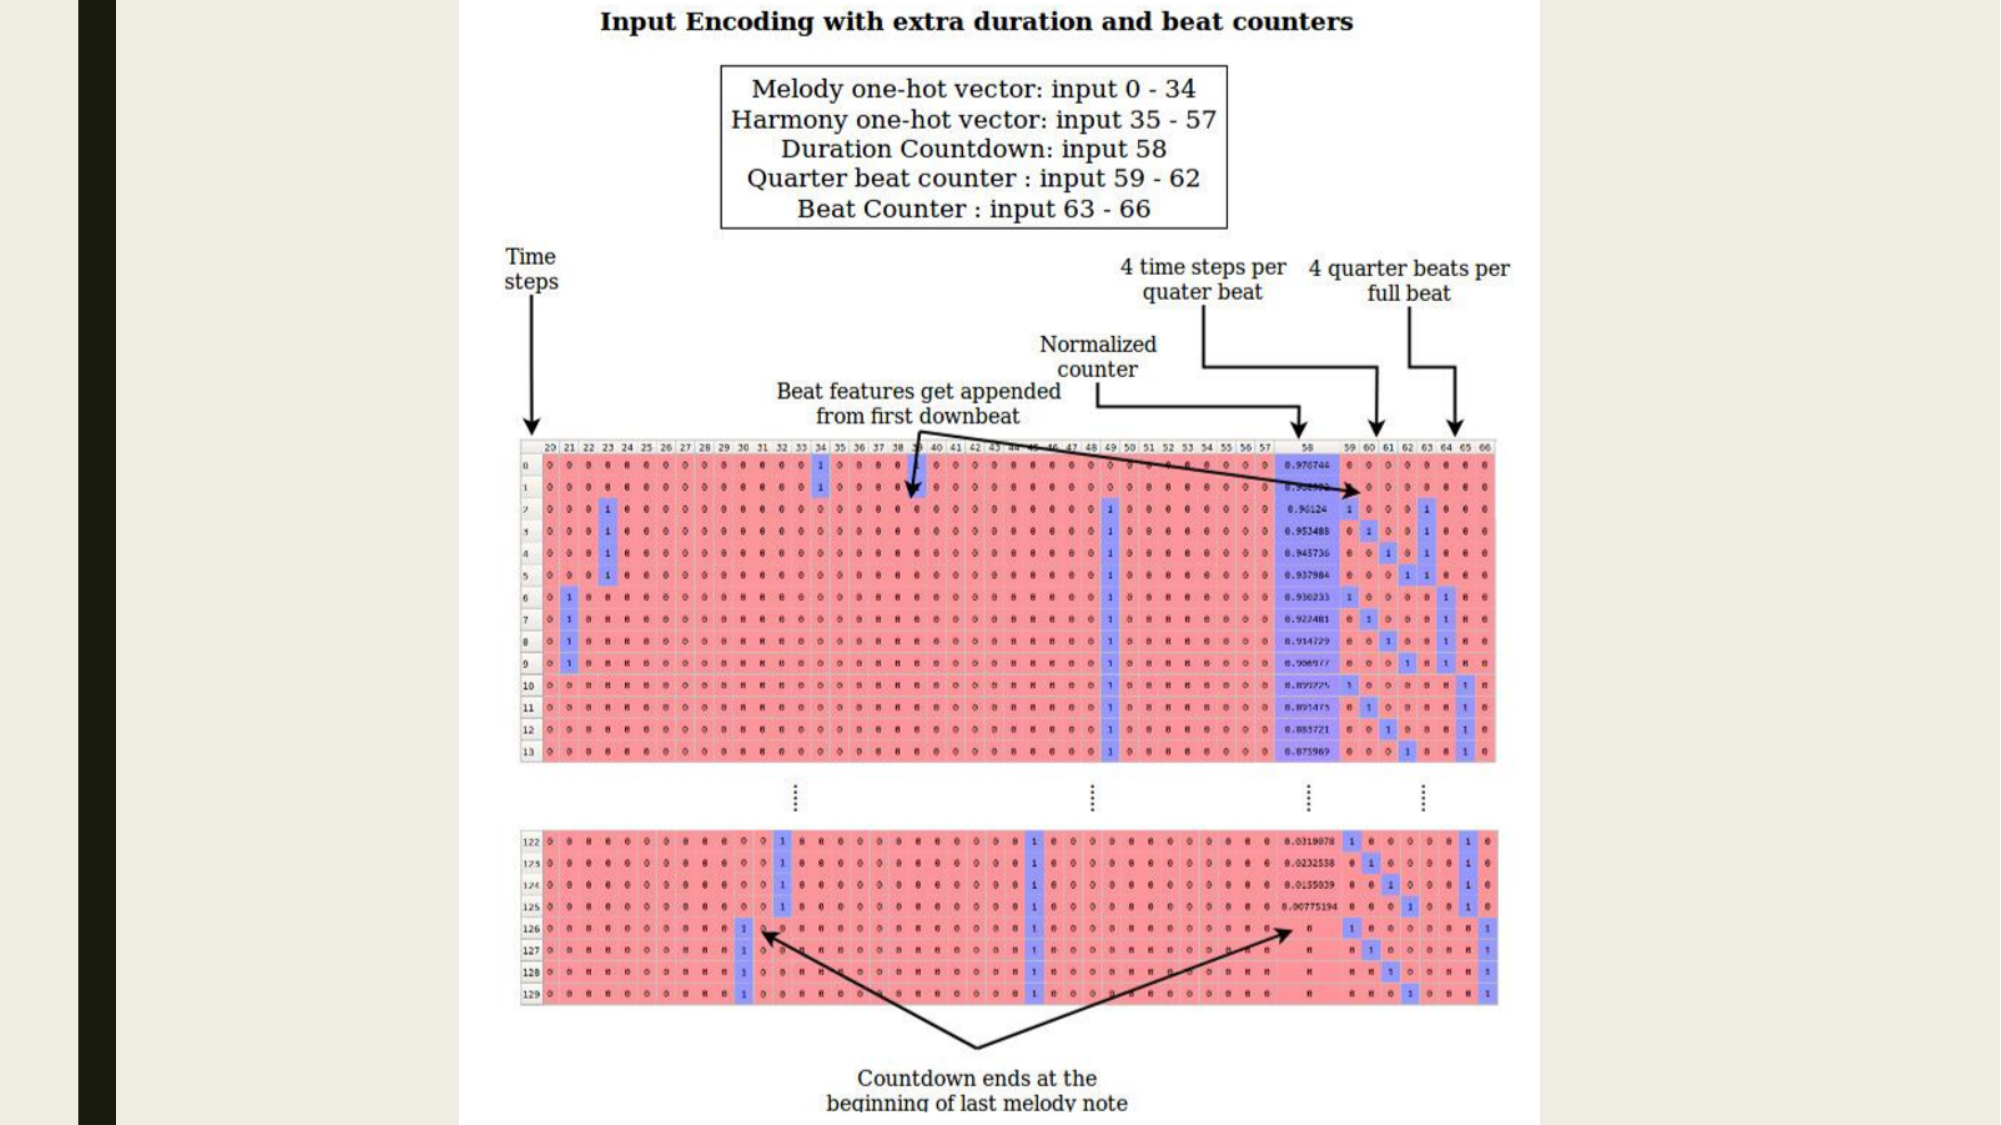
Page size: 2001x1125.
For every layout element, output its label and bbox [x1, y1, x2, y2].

picture [459, 0, 1540, 1125]
